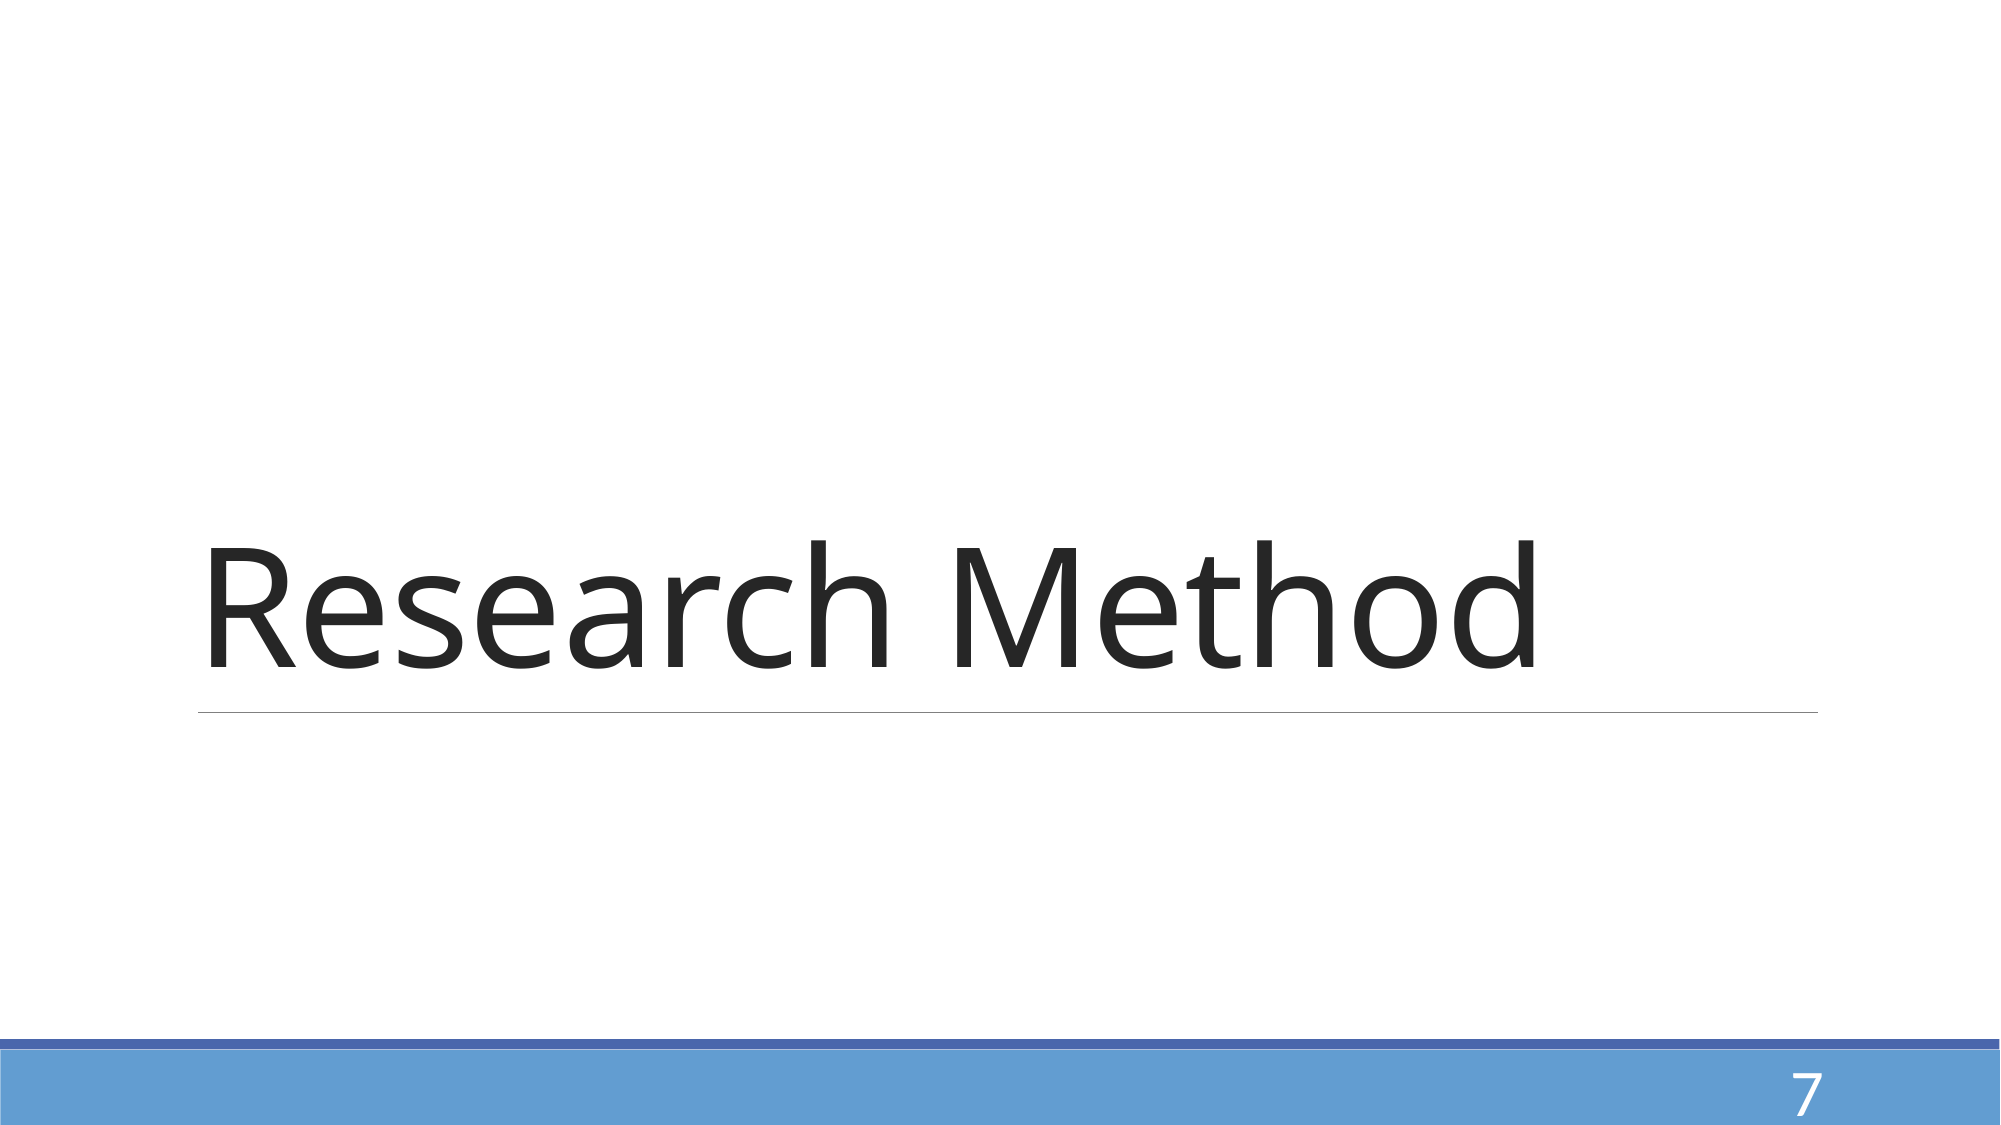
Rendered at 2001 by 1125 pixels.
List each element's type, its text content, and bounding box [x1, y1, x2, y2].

slide_number 7 [1624, 1059, 1840, 1120]
title Research Method [180, 124, 1830, 710]
